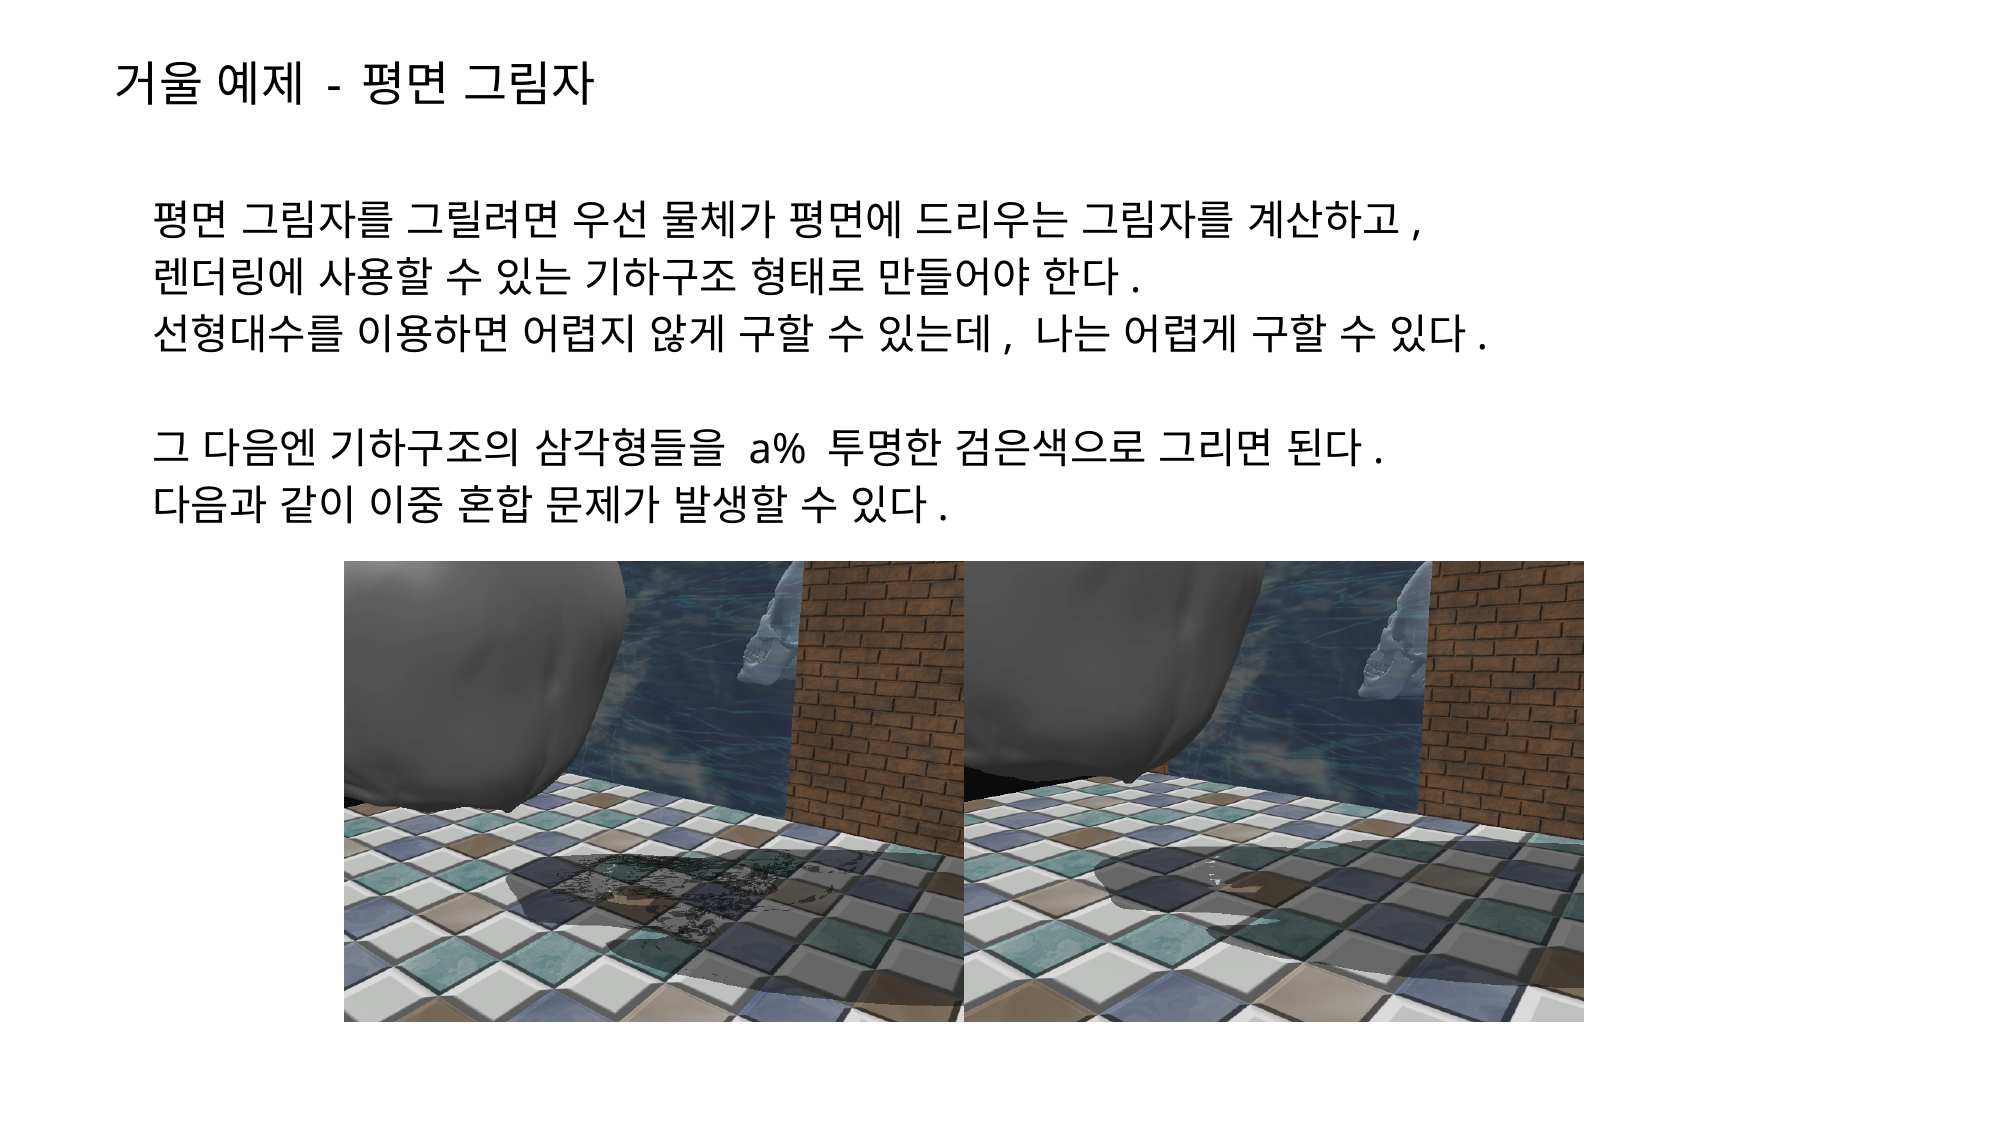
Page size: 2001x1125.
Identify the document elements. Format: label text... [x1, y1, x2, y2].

title 거울 예제 - 평면 그림자 [99, 45, 1901, 119]
picture [344, 561, 1584, 1022]
list 평면 그림자를 그릴려면 우선 물체가 평면에 드리우는 그림자를 계산하고, 렌더링에 사용할 수 있는 기하구조 형태로 만들어야 한다. 선형대수를 이용하면 어렵지 않게 구할 수 있는데, 나는 어렵게 구할 수 있다. 그 다음엔 기하구조의 삼각형들을 a% 투명한 검은색으로 그리면 된다. 다음과 같이 이중 혼합 문제가 발생할 수 있다. [99, 129, 1901, 1006]
